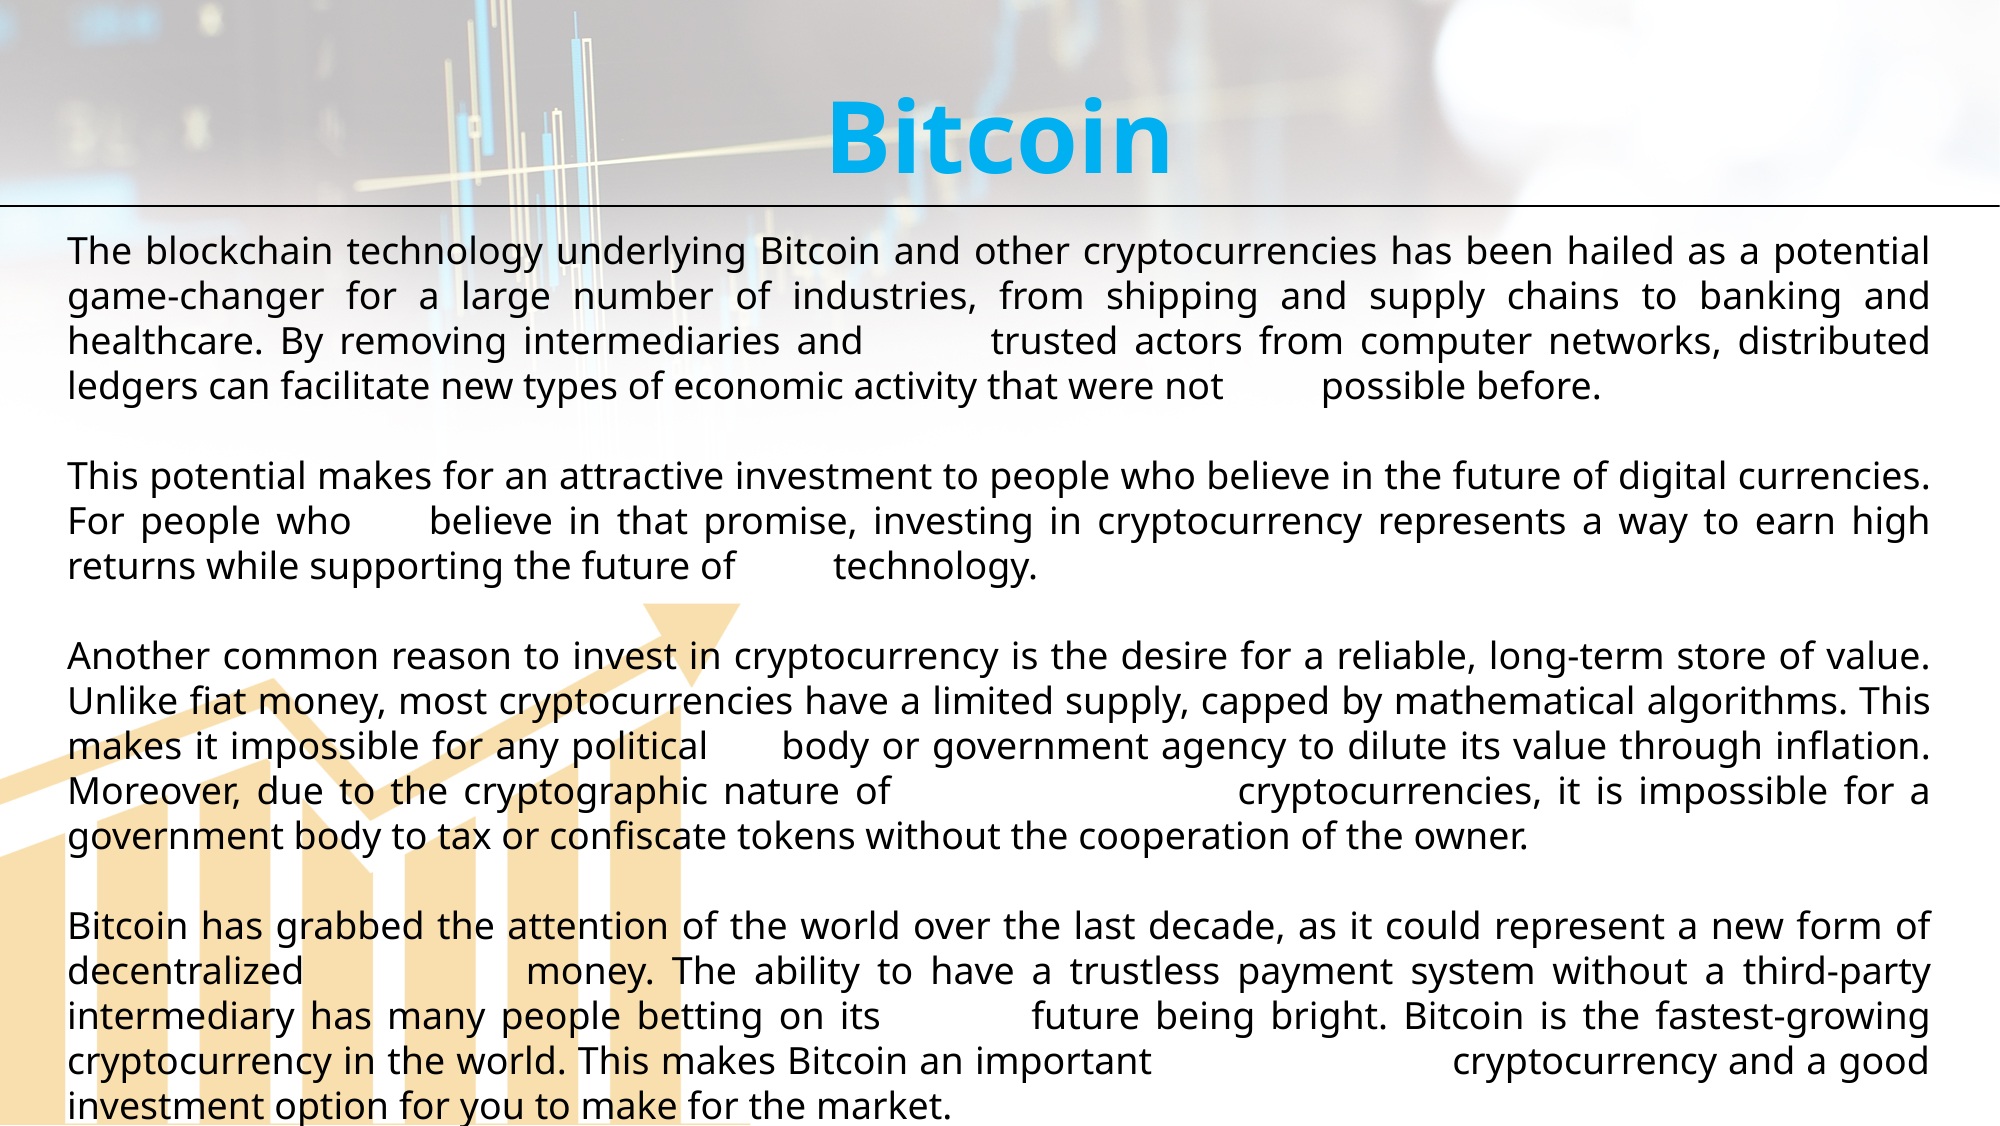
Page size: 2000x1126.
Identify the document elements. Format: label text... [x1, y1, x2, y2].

text_box The blockchain technology underlying Bitcoin and other cryptocurrencies has been hailed as a potential game-changer for a large number of industries, from shipping and supply chains to banking and healthcare. By removing intermediaries and trusted actors from computer networks, distributed ledgers can facilitate new types of economic activity that were not possible before. This potential makes for an attractive investment to people who believe in the future of digital currencies. For people who believe in that promise, investing in cryptocurrency represents a way to earn high returns while supporting the future of technology. Another common reason to invest in cryptocurrency is the desire for a reliable, long-term store of value. Unlike fiat money, most cryptocurrencies have a limited supply, capped by mathematical algorithms. This makes it impossible for any political body or government agency to dilute its value through inflation. Moreover, due to the cryptographic nature of cryptocurrencies, it is impossible for a government body to tax or confiscate tokens without the cooperation of the owner. Bitcoin has grabbed the attention of the world over the last decade, as it could represent a new form of decentralized money. The ability to have a trustless payment system without a third-party intermediary has many people betting on its future being bright. Bitcoin is the fastest-growing cryptocurrency in the world. This makes Bitcoin an important cryptocurrency and a good investment option for you to make for the market. [52, 220, 1948, 1126]
text_box Bitcoin [389, 66, 1611, 202]
picture [0, 0, 2000, 1125]
